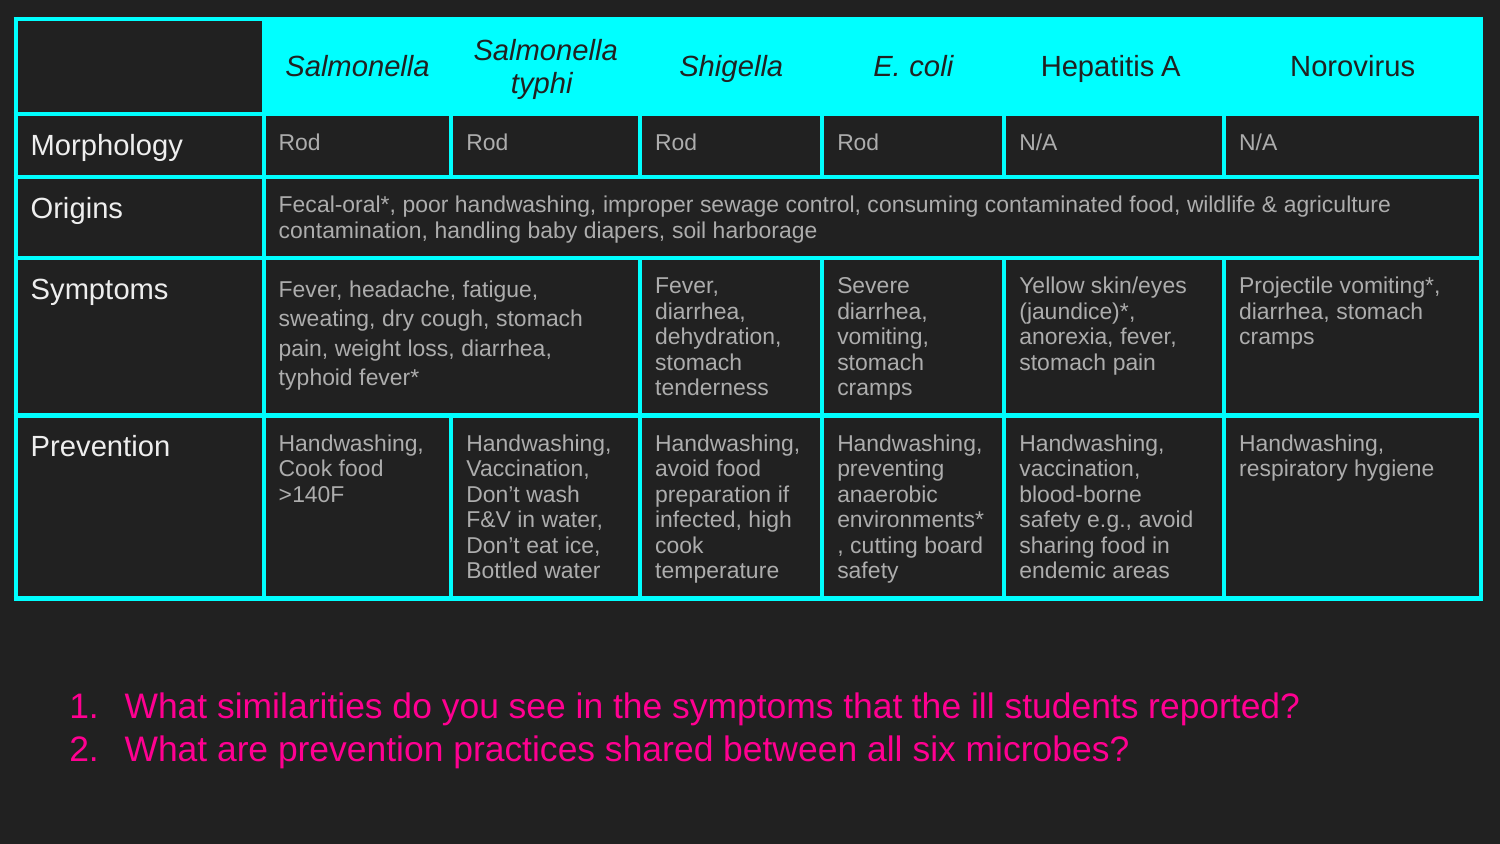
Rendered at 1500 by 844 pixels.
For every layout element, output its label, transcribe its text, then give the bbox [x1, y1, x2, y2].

table_header [18, 21, 262, 112]
table_cell Morphology [18, 116, 262, 175]
table_cell Severe diarrhea, vomiting, stomach cramps [824, 260, 1002, 413]
table_cell Rod [824, 116, 1002, 175]
table_cell Fecal-oral*, poor handwashing, improper sewage control, consuming contaminated food, wildlife & agriculture contamination, handling baby diapers, soil harborage [266, 179, 1479, 256]
table_header Salmonella typhi [453, 21, 638, 112]
table_header Norovirus [1226, 21, 1479, 112]
table_cell Fever, headache, fatigue, sweating, dry cough, stomach pain, weight loss, diarrhea, typhoid fever* [266, 260, 638, 413]
table_cell Symptoms [18, 260, 262, 413]
table_cell Prevention [18, 418, 262, 596]
table_cell Handwashing, preventing anaerobic environments*, cutting board safety [824, 418, 1002, 596]
table_header E. coli [824, 21, 1002, 112]
table_cell Origins [18, 179, 262, 256]
text_box What similarities do you see in the symptoms that the ill students reported? What are prevention practices shared between all six microbes? [34, 668, 1400, 784]
table_cell N/A [1226, 116, 1479, 175]
table_cell Handwashing, Cook food >140F [266, 418, 449, 596]
table_cell Handwashing, Vaccination, Don’t wash F&V in water, Don’t eat ice, Bottled water [453, 418, 638, 596]
table_header Hepatitis A [1006, 21, 1222, 112]
table_cell Handwashing, respiratory hygiene [1226, 418, 1479, 596]
table_cell Handwashing, avoid food preparation if infected, high cook temperature [642, 418, 820, 596]
table_cell Projectile vomiting*, diarrhea, stomach cramps [1226, 260, 1479, 413]
table_cell Yellow skin/eyes (jaundice)*, anorexia, fever, stomach pain [1006, 260, 1222, 413]
table_cell Fever, diarrhea, dehydration, stomach tenderness [642, 260, 820, 413]
table_header Salmonella [266, 21, 449, 112]
table_cell Handwashing, vaccination, blood-borne safety e.g., avoid sharing food in endemic areas [1006, 418, 1222, 596]
table_cell Rod [642, 116, 820, 175]
table_cell Rod [453, 116, 638, 175]
table_cell Rod [266, 116, 449, 175]
table_cell N/A [1006, 116, 1222, 175]
table_header Shigella [642, 21, 820, 112]
